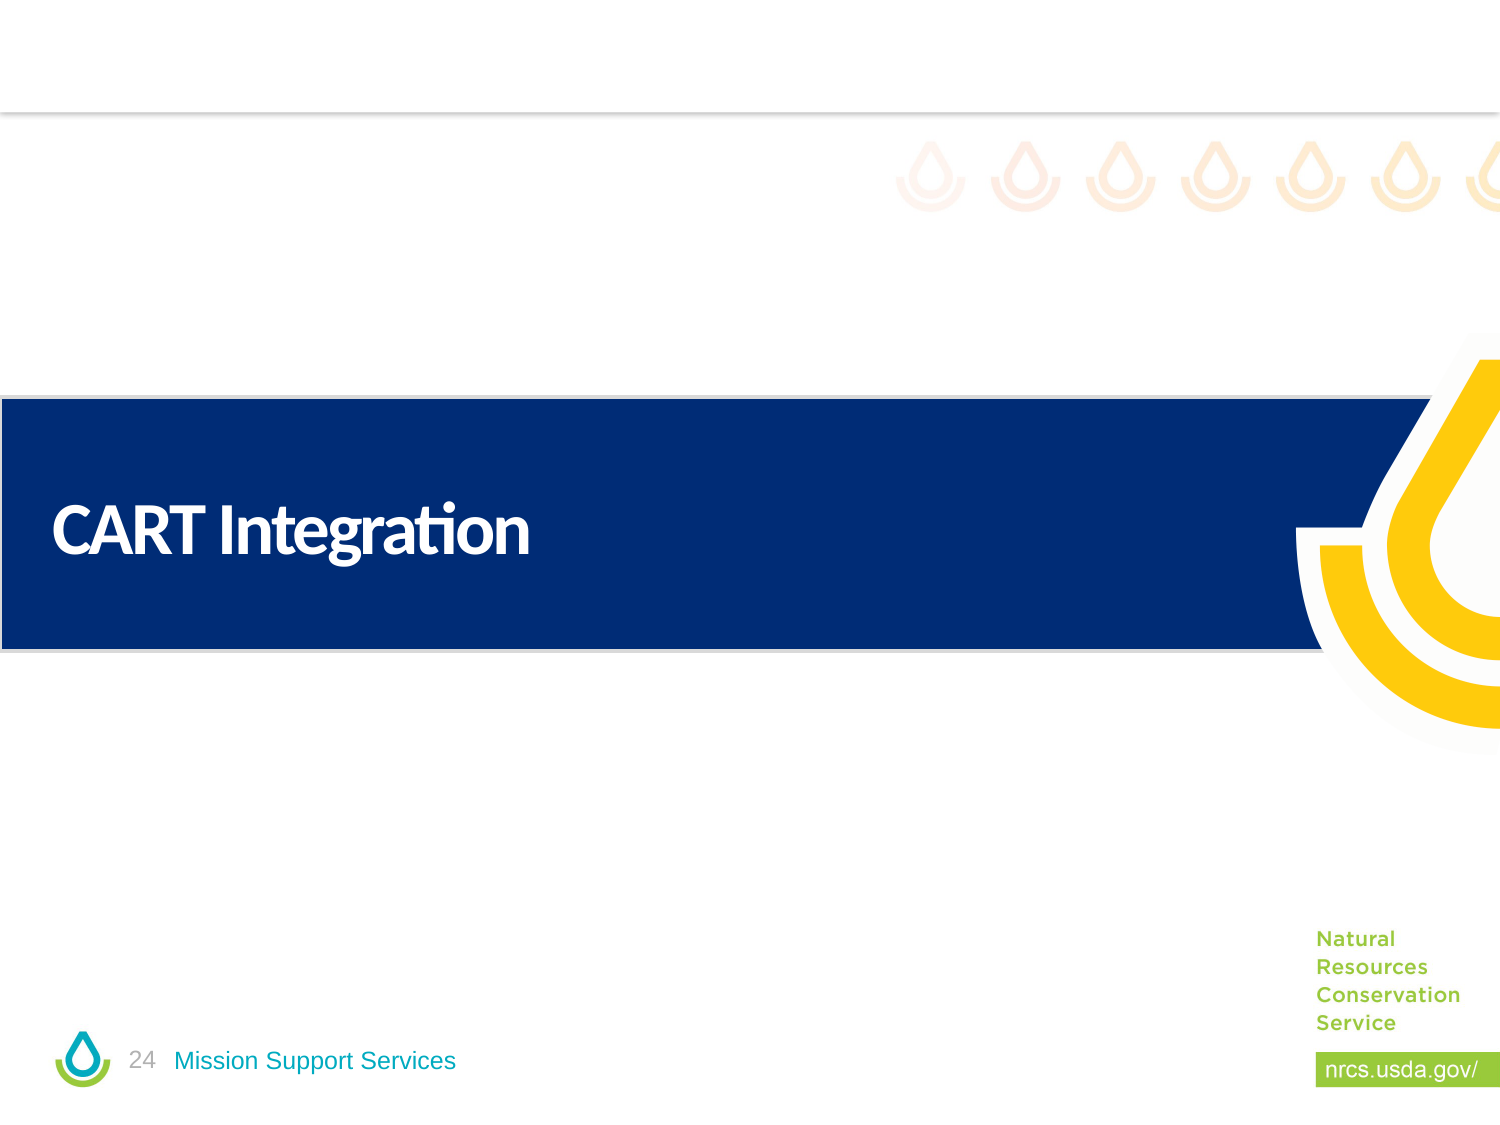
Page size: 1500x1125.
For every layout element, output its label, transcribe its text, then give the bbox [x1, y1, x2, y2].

title CART Integration [37, 416, 1088, 634]
picture [0, 113, 1500, 1125]
slide_number 24 [113, 1028, 464, 1088]
